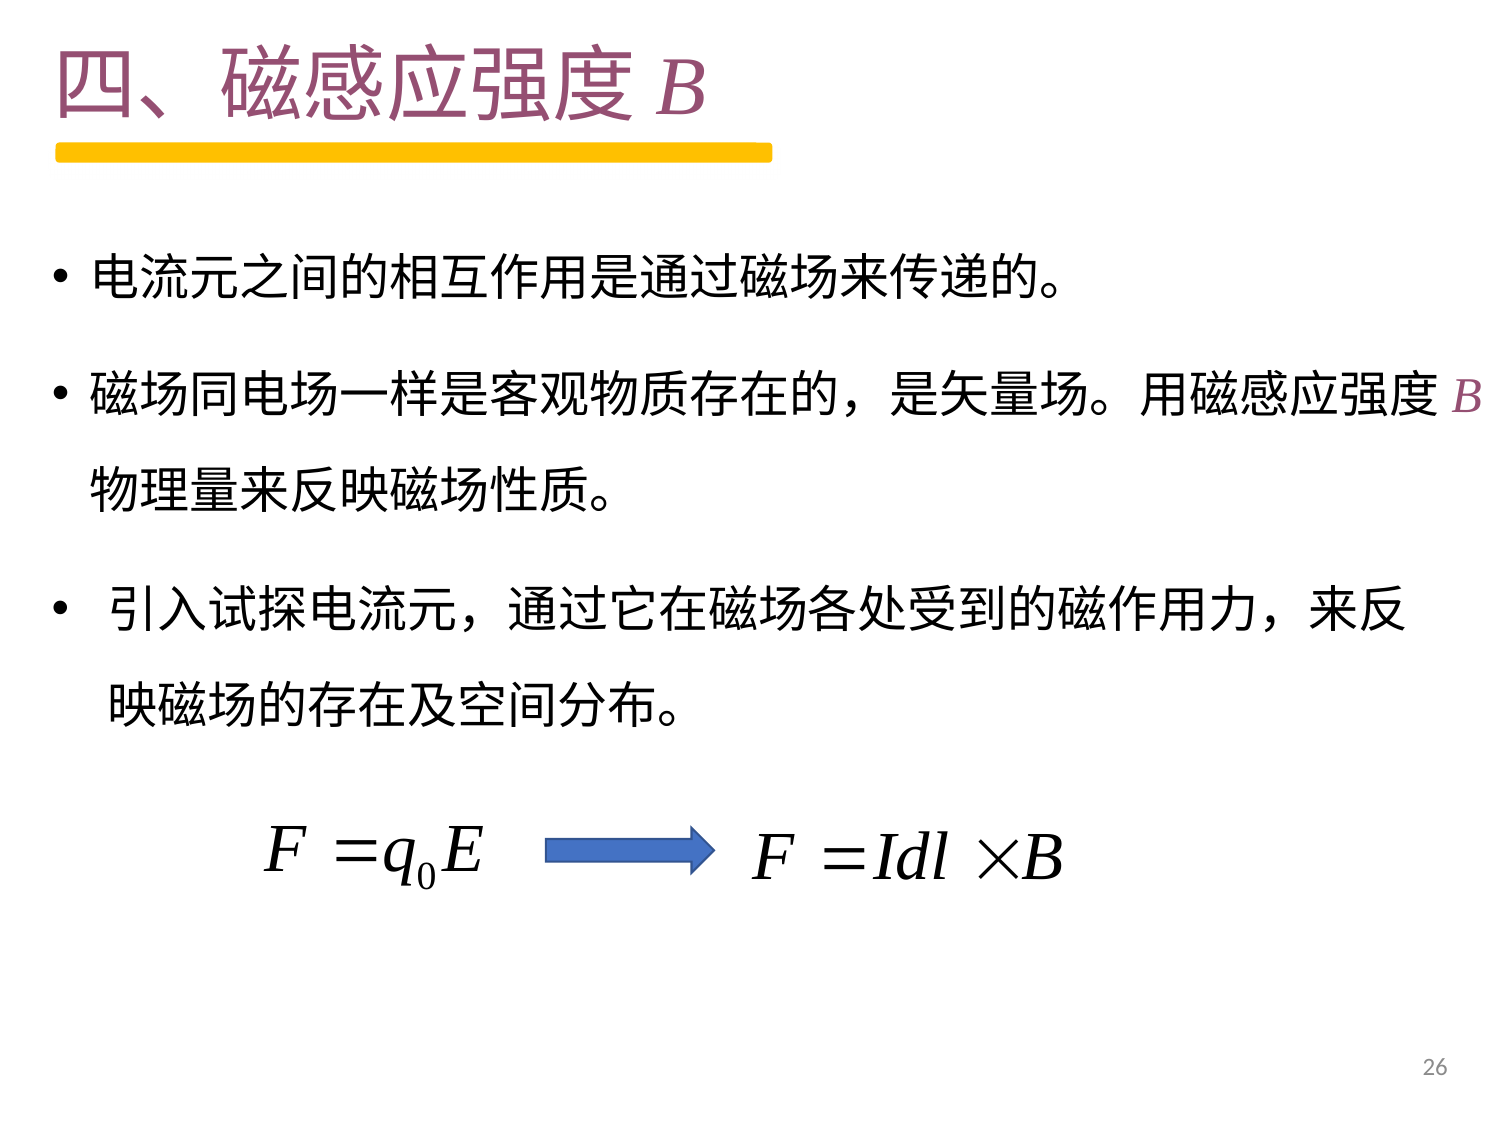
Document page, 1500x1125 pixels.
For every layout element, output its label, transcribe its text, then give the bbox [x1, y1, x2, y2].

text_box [252, 791, 499, 906]
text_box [545, 798, 1079, 897]
slide_number 26 [1125, 1035, 1463, 1096]
text_box [56, 143, 772, 162]
list 电流元之间的相互作用是通过磁场来传递的。 磁场同电场一样是客观物质存在的，是矢量场。用磁感应强度B物理量来反映磁场性质。 [36, 202, 1500, 1125]
text_box 引入试探电流元，通过它在磁场各处受到的磁作用力，来反映磁场的存在及空间分布。 [36, 534, 1444, 837]
title 四、磁感应强度B [38, 29, 1378, 146]
